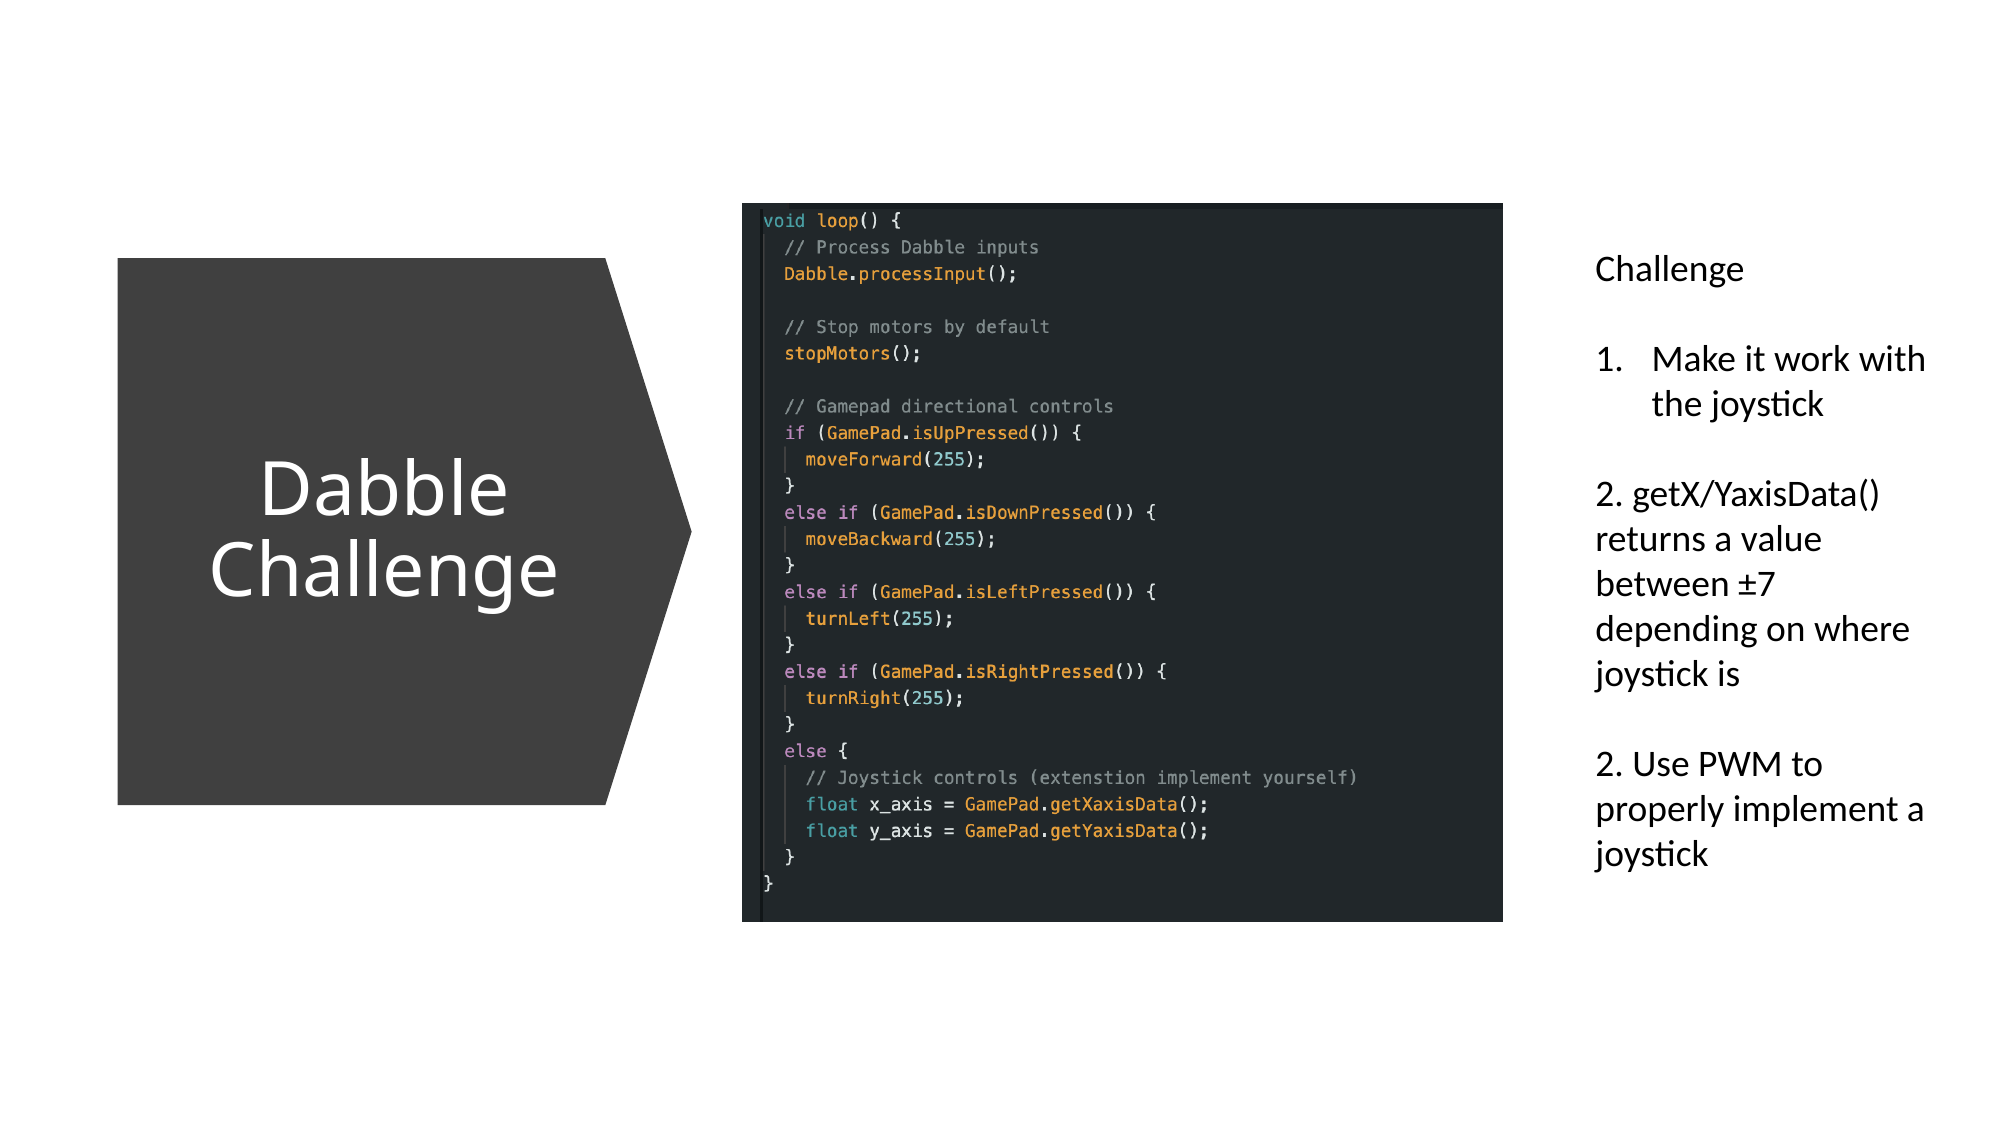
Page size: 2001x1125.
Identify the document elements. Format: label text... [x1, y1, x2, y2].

picture [742, 203, 1503, 922]
text_box [116, 257, 693, 807]
title Dabble Challenge [168, 322, 601, 741]
text_box Challenge Make it work with the joystick 2. getX/YaxisData() returns a value between ±7 depending on where joystick is 2. Use PWM to properly implement a joystick [1580, 236, 1961, 882]
